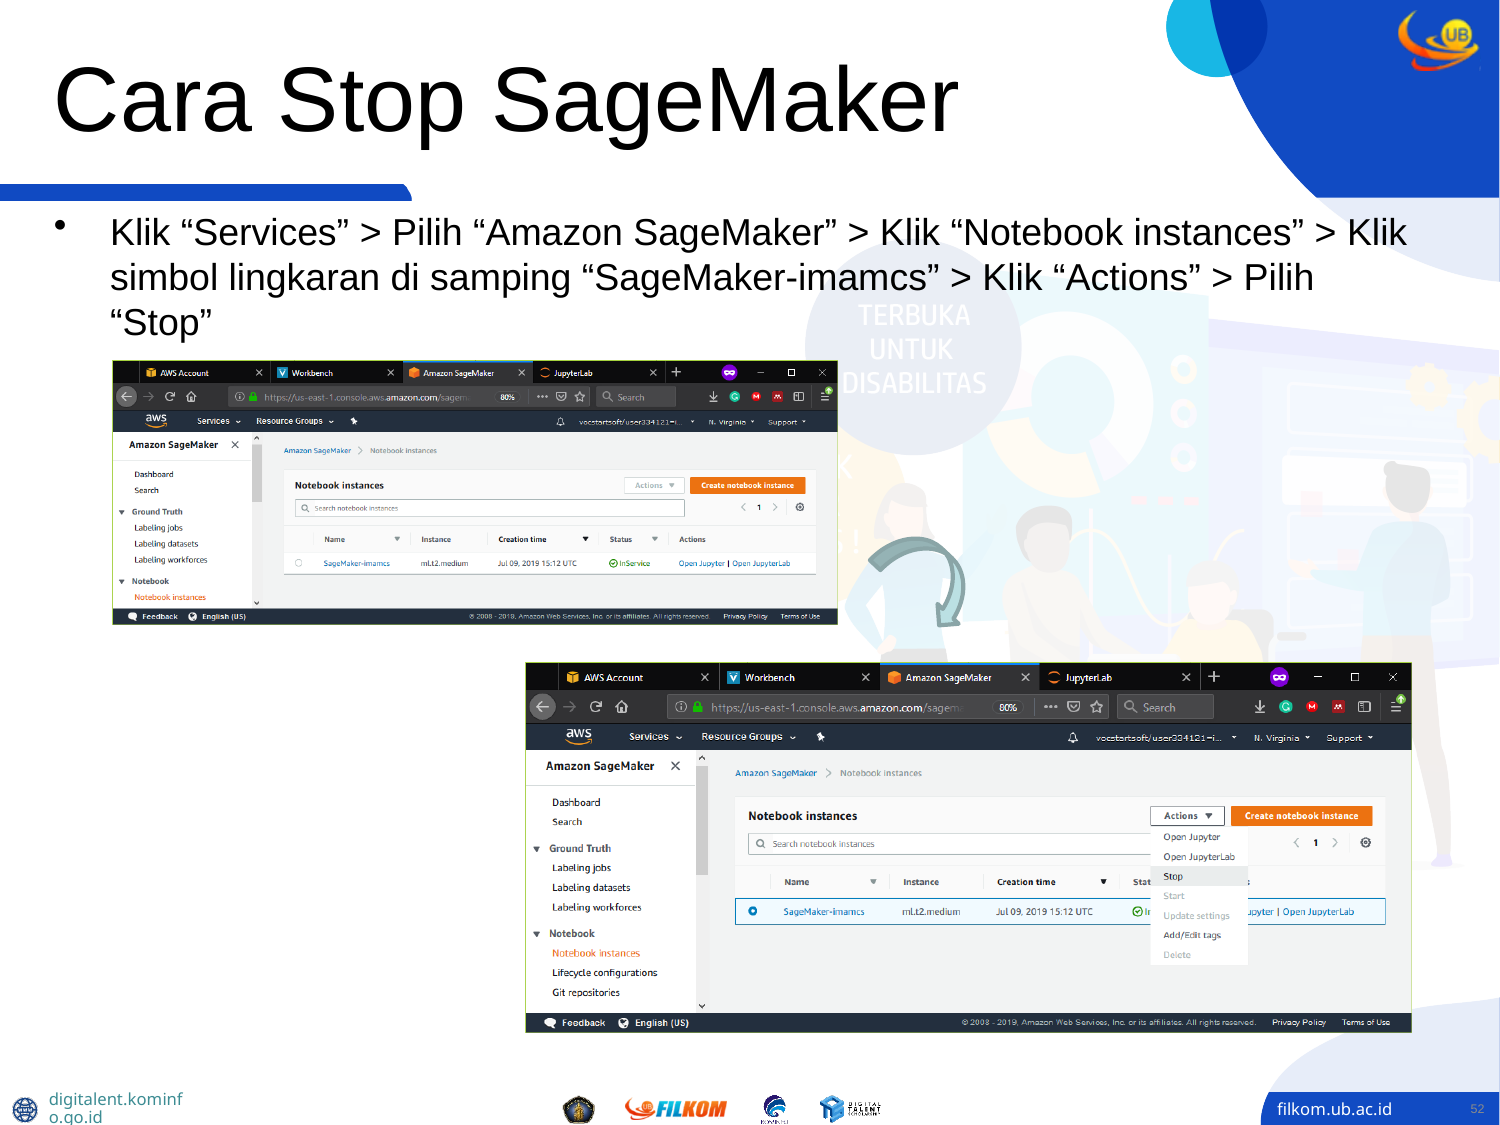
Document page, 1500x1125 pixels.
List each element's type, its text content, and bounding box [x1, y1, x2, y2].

list Klik “Services” > Pilih “Amazon SageMaker” > Klik “Notebook instances” > Klik simbol lingkaran di samping “SageMaker-imamcs” > Klik “Actions” > Pilih “Stop” [38, 200, 1436, 1075]
picture [562, 1095, 595, 1124]
title Cara Stop SageMaker [38, 38, 1436, 150]
picture [0, 0, 1500, 201]
text_box [867, 536, 966, 628]
picture [112, 359, 838, 626]
picture [12, 1097, 38, 1123]
picture [625, 1090, 1500, 1125]
picture [524, 662, 1413, 1033]
